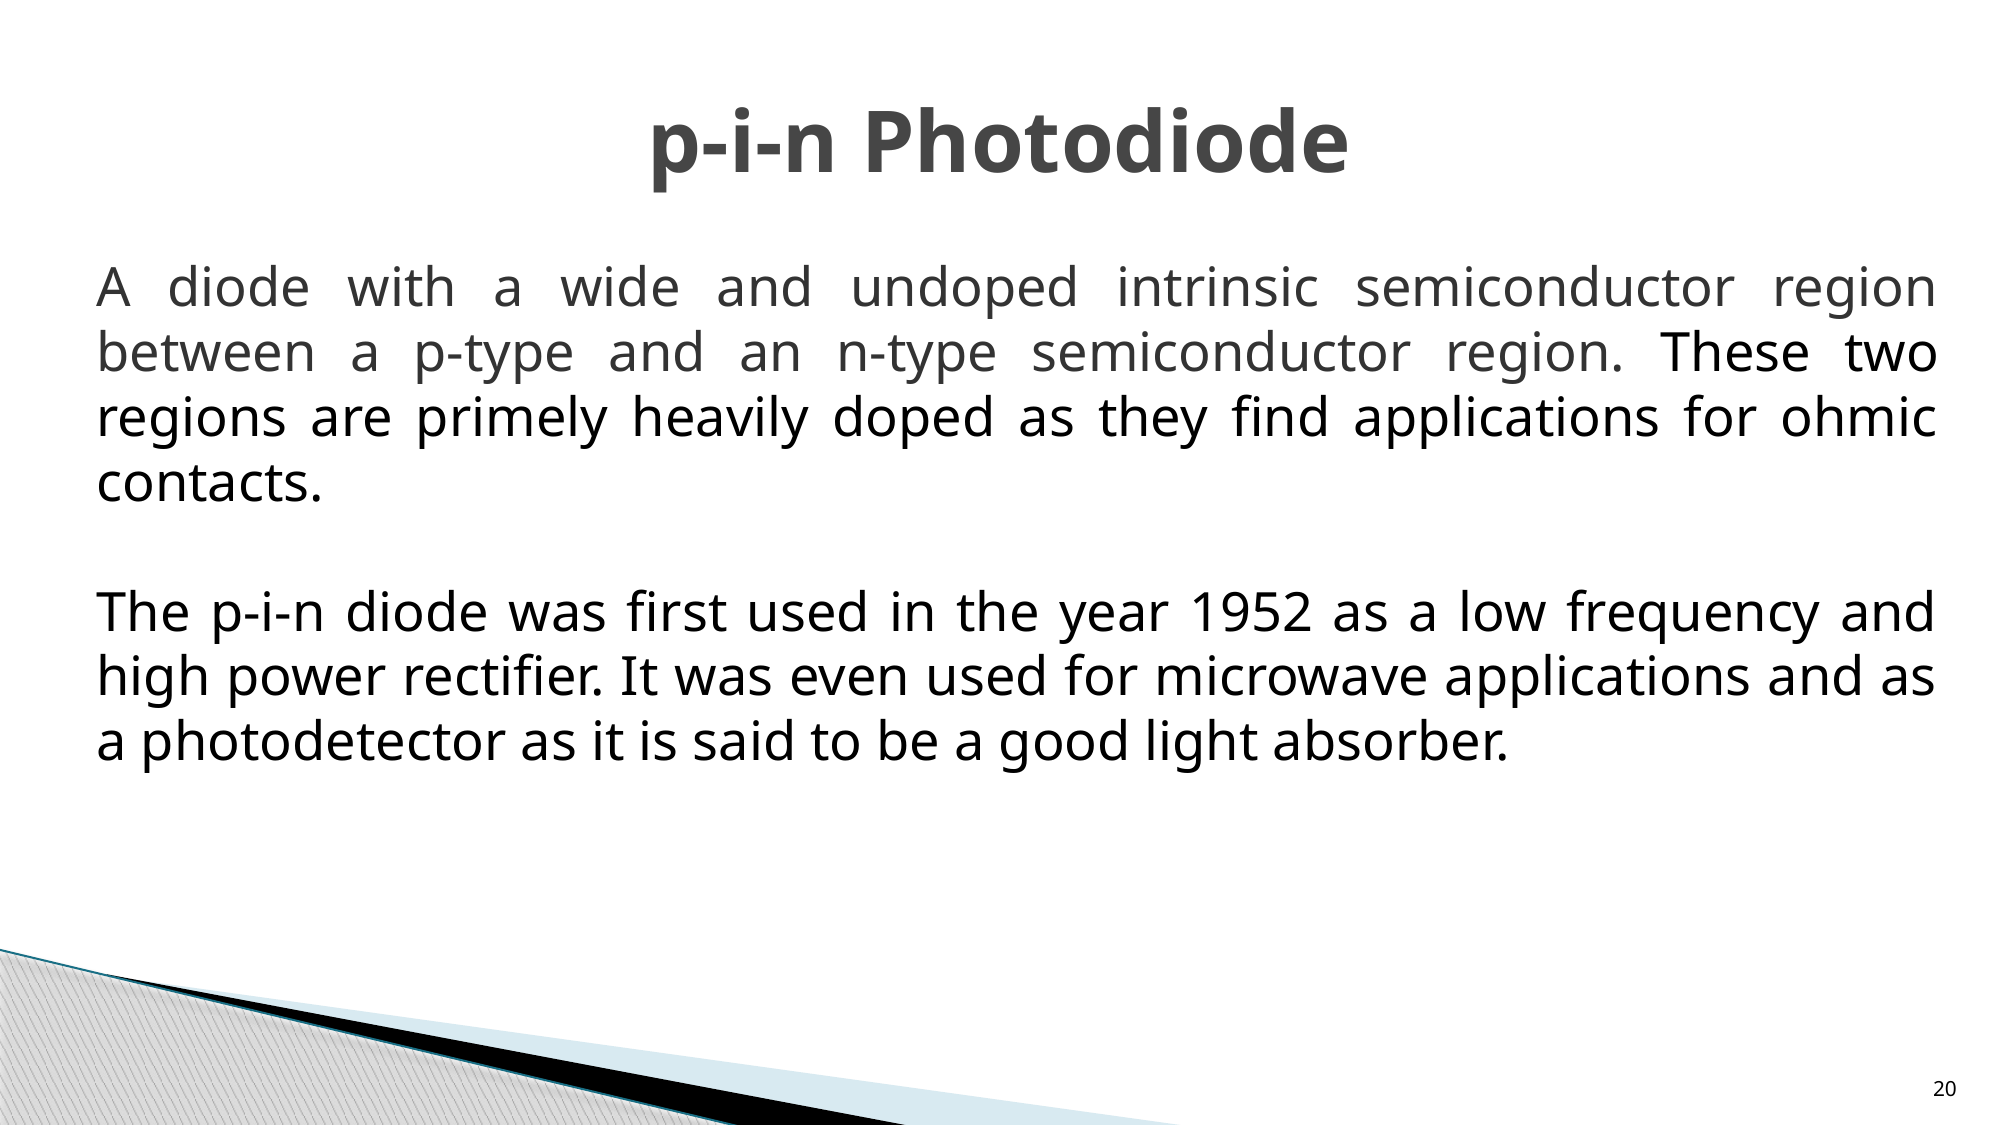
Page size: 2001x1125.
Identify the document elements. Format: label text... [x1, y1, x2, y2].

slide_number 20 [1891, 1051, 1972, 1112]
text_box A diode with a wide and undoped intrinsic semiconductor region between a p-type and an n-type semiconductor region. These two regions are primely heavily doped as they find applications for ohmic contacts. The p-i-n diode was first used in the year 1952 as a low frequency and high power rectifier. It was even used for microwave applications and as a photodetector as it is said to be a good light absorber. [81, 244, 1955, 974]
title p-i-n Photodiode [99, 45, 1900, 233]
